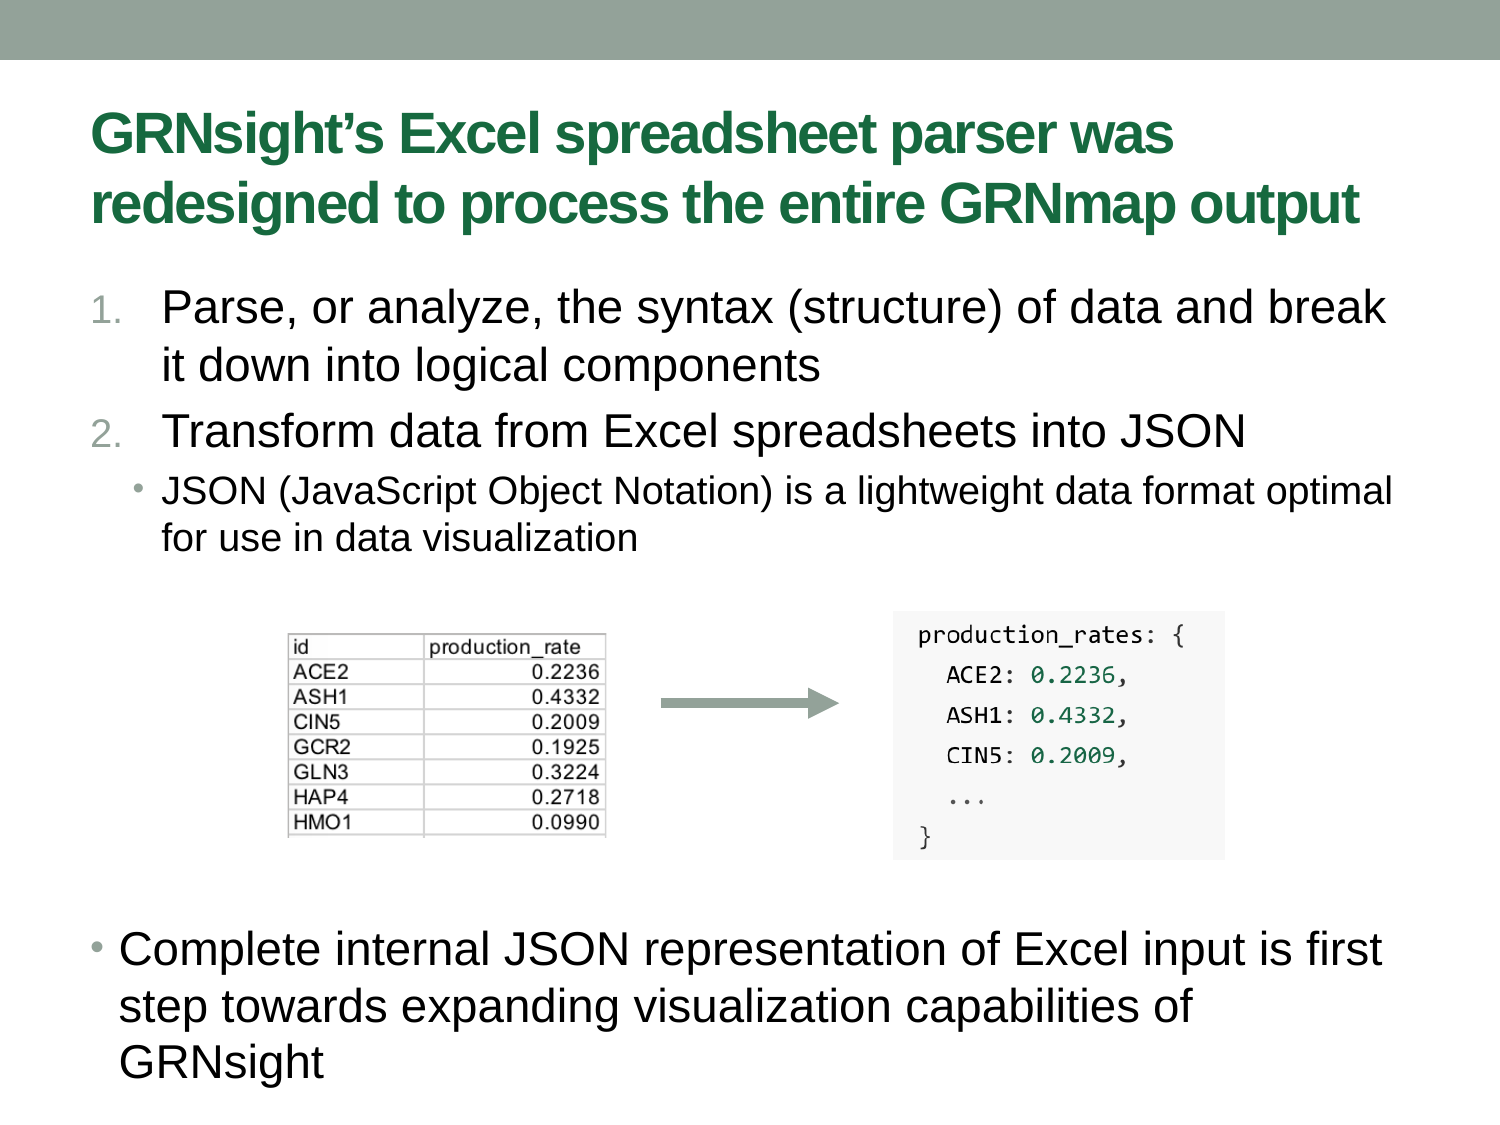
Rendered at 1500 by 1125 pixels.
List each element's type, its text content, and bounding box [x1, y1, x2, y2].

title GRNsight’s Excel spreadsheet parser was redesigned to process the entire GRNmap output [75, 102, 1425, 229]
picture [893, 610, 1225, 860]
picture [287, 633, 607, 838]
list Parse, or analyze, the syntax (structure) of data and break it down into logical components Transform data from Excel spreadsheets into JSON JSON (JavaScript Object Notation) is a lightweight data format optimal for use in data visualization Complete internal JSON representation of Excel input is first step towards expanding visualization capabilities of GRNsight [75, 269, 1425, 1101]
